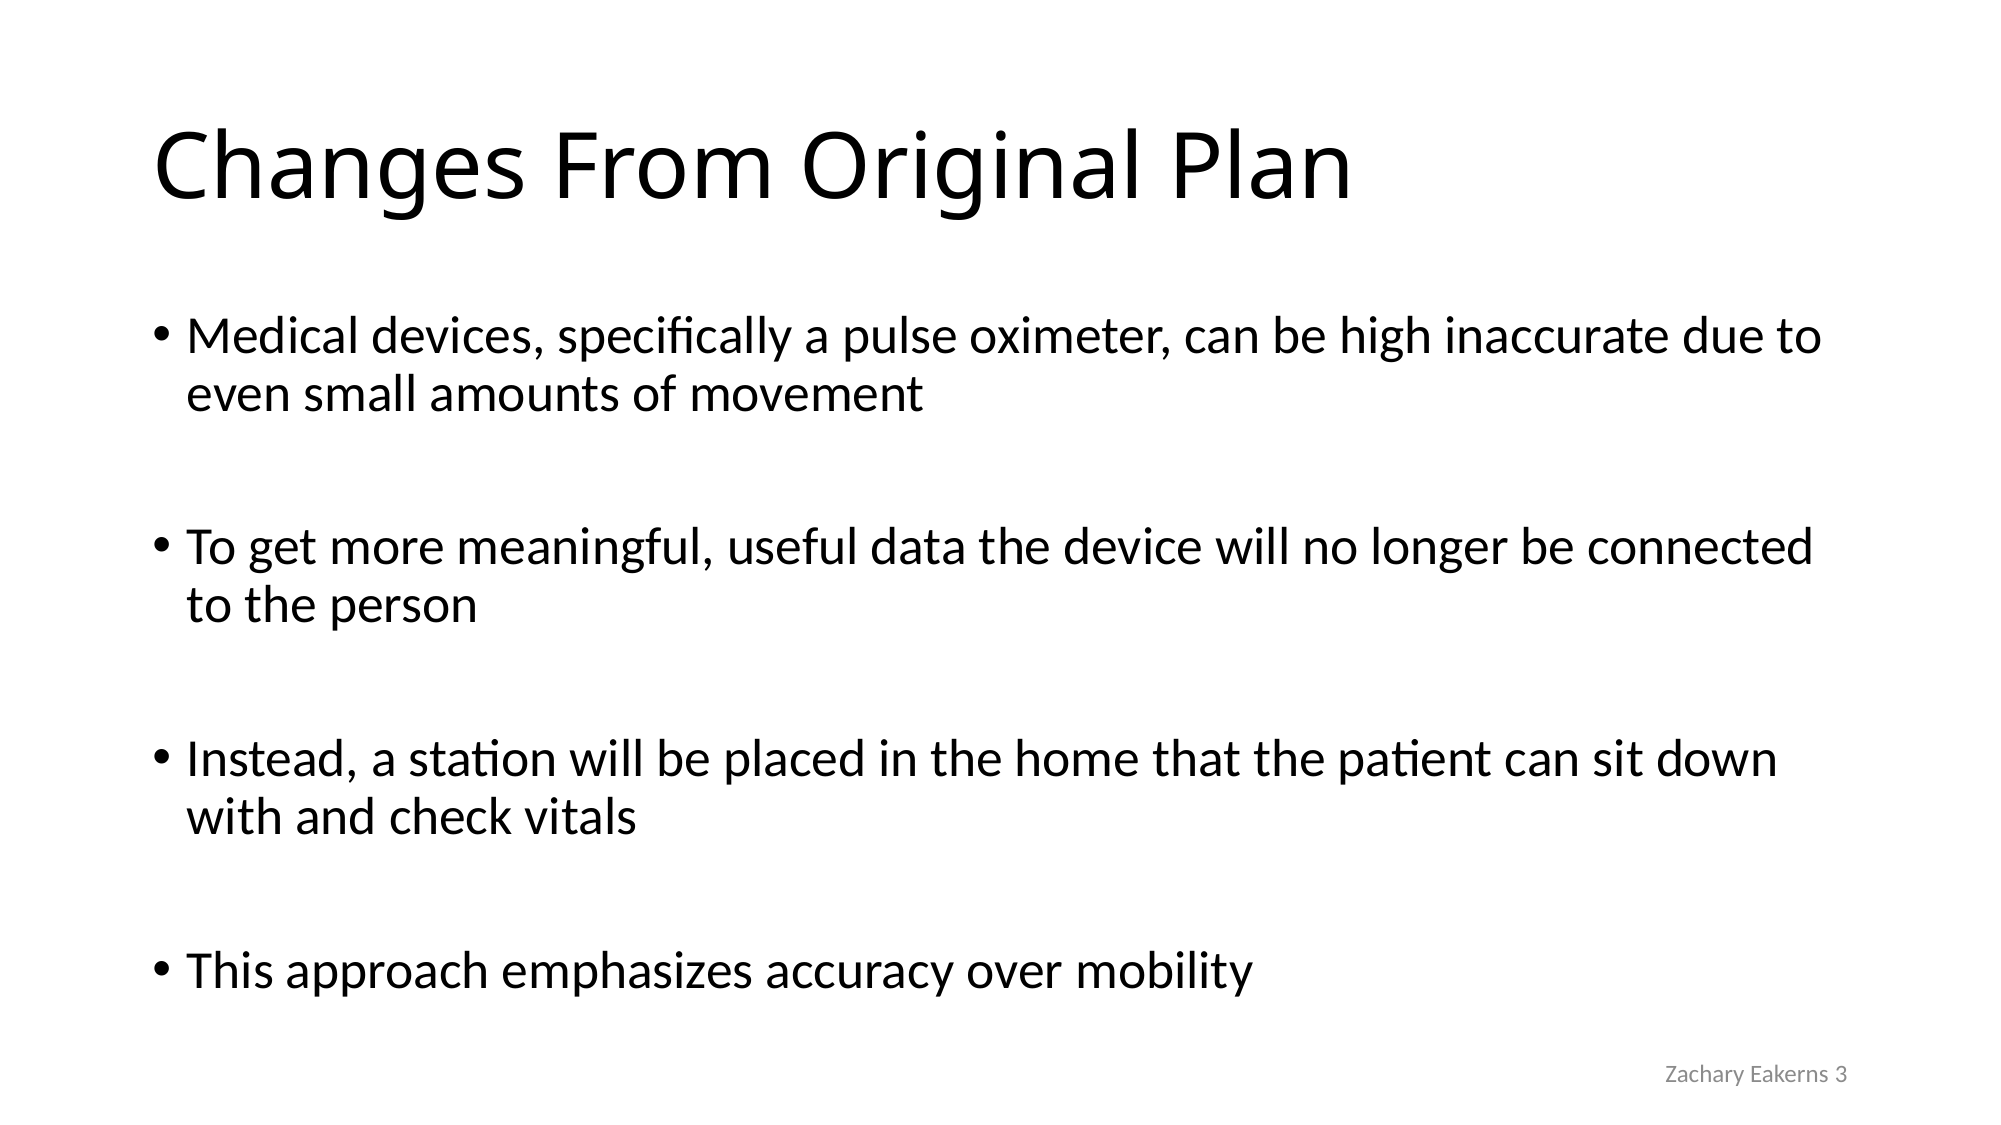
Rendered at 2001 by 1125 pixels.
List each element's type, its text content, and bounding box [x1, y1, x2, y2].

title Changes From Original Plan [137, 59, 1863, 278]
list Medical devices, specifically a pulse oximeter, can be high inaccurate due to even small amounts of movement To get more meaningful, useful data the device will no longer be connected to the person Instead, a station will be placed in the home that the patient can sit down with and check vitals This approach emphasizes accuracy over mobility [137, 299, 1863, 1014]
slide_number Zachary Eakerns 3 [1412, 1042, 1863, 1103]
